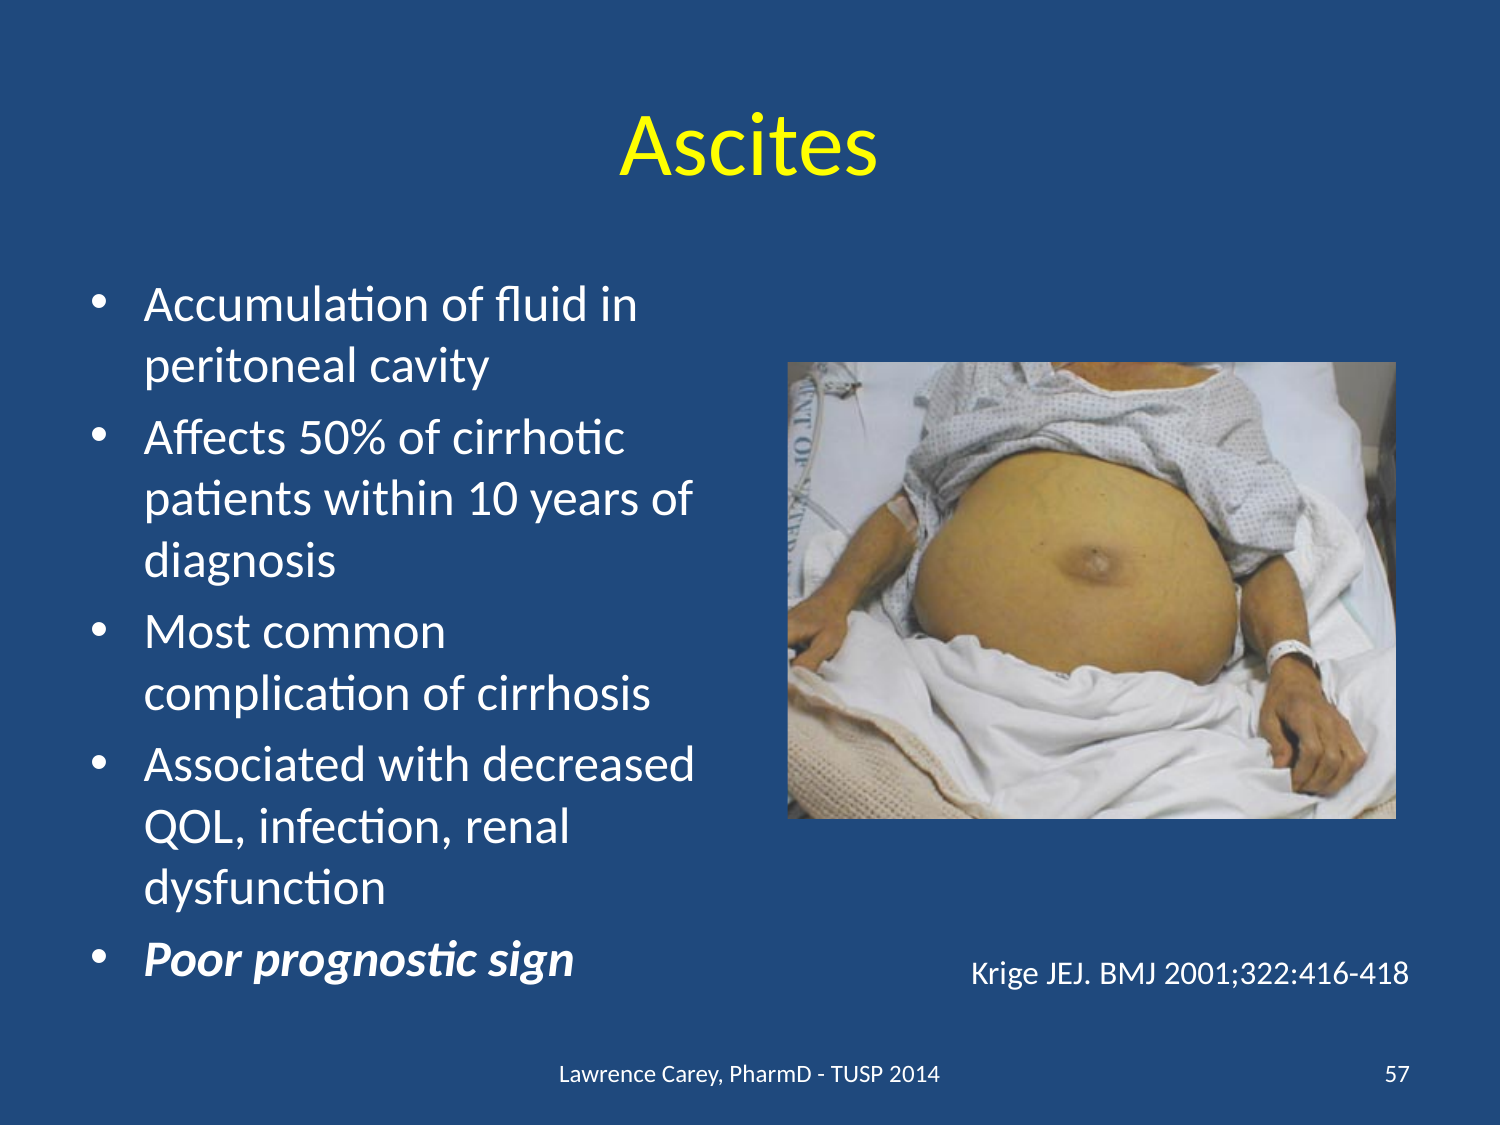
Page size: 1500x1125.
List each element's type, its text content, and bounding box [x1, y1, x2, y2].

slide_number 57 [1074, 1042, 1425, 1103]
list Krige JEJ. BMJ 2001;322:416-418 [762, 262, 1425, 1005]
title Ascites [75, 45, 1425, 233]
picture [787, 362, 1397, 819]
list Accumulation of fluid in peritoneal cavity Affects 50% of cirrhotic patients within 10 years of diagnosis Most common complication of cirrhosis Associated with decreased QOL, infection, renal dysfunction Poor prognostic sign [75, 262, 738, 1005]
footer Lawrence Carey, PharmD - TUSP 2014 [512, 1042, 988, 1103]
